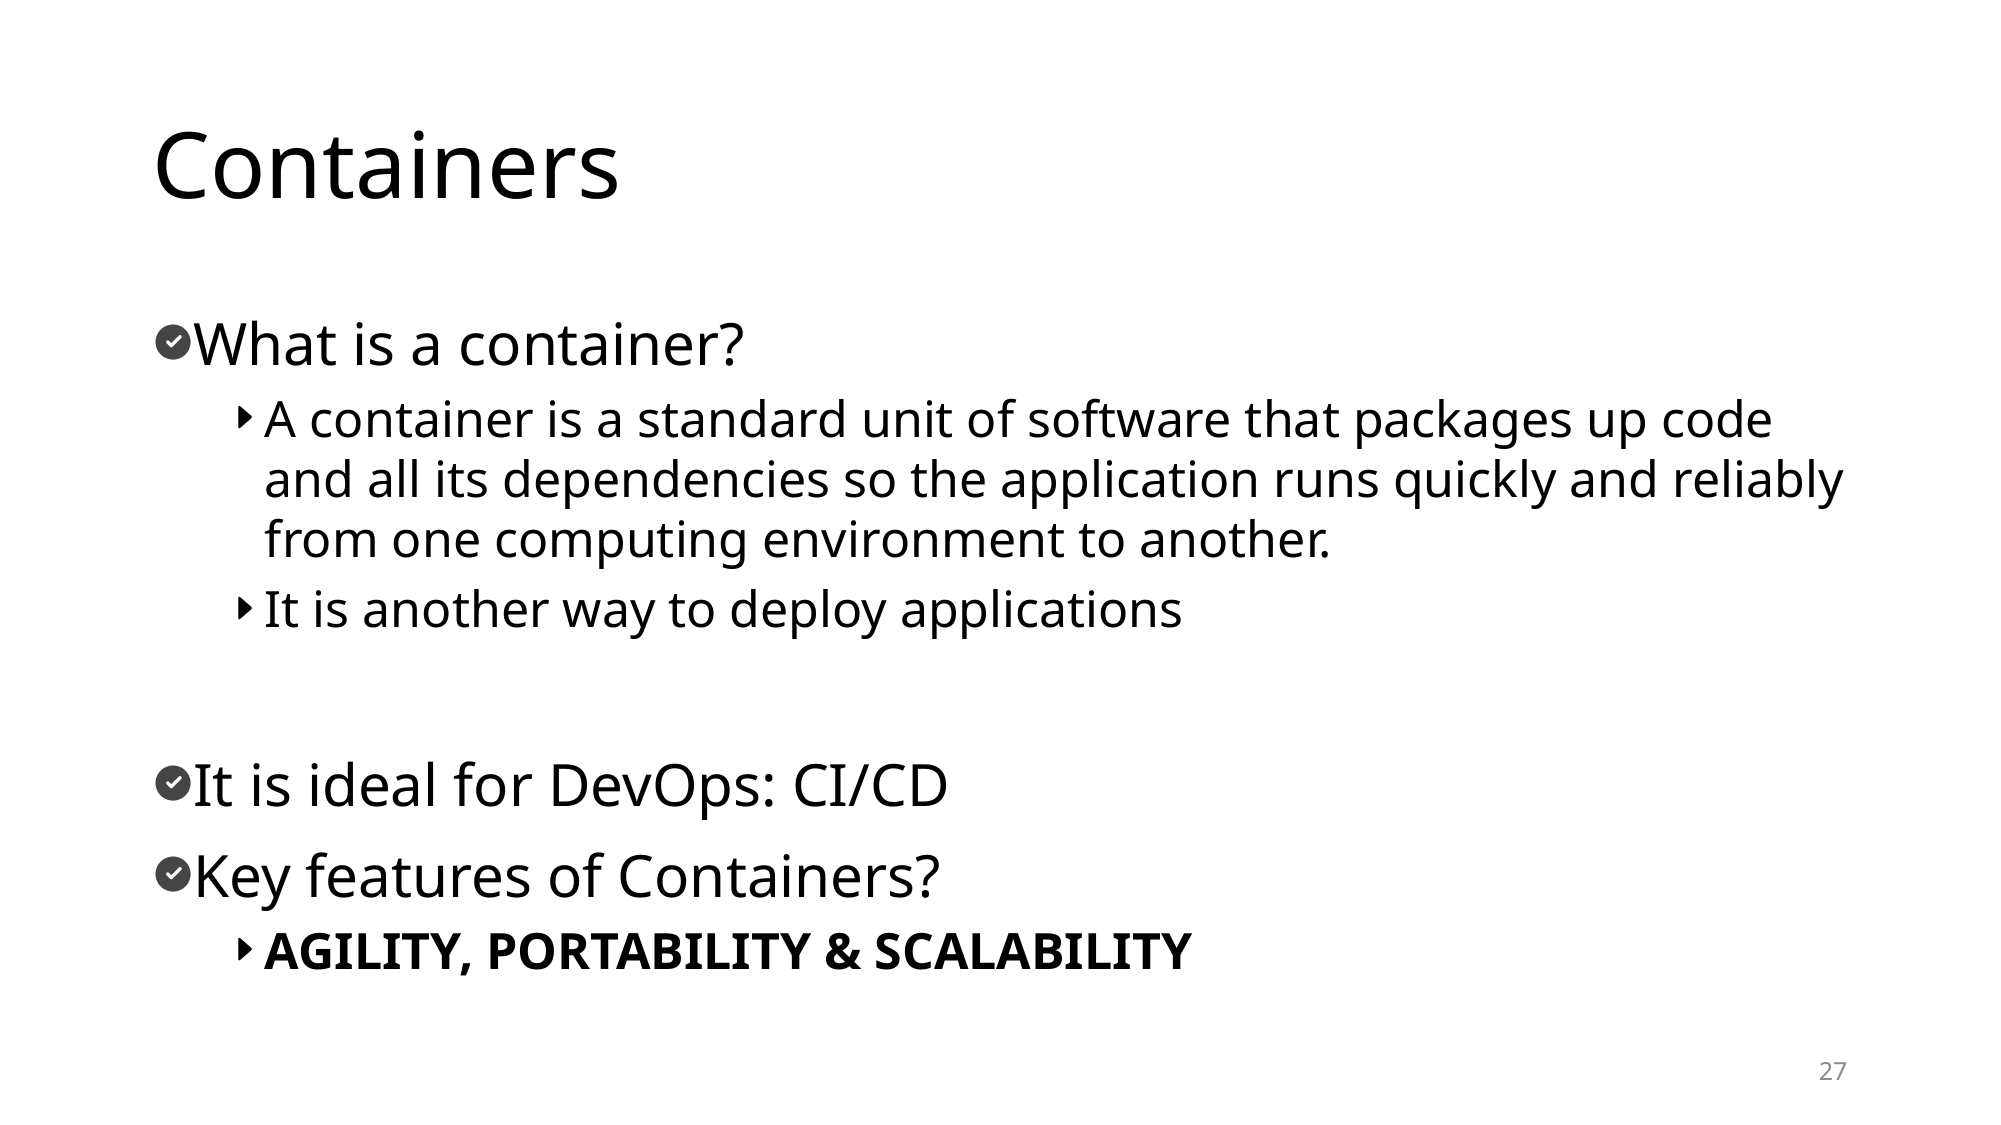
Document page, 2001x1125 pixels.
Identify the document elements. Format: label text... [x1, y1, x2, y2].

slide_number 27 [1412, 1042, 1863, 1103]
picture [227, 931, 263, 967]
picture [227, 590, 263, 626]
picture [152, 321, 194, 363]
picture [152, 762, 194, 804]
list What is a container? A container is a standard unit of software that packages up code and all its dependencies so the application runs quickly and reliably from one computing environment to another. It is another way to deploy applications It is ideal for DevOps: CI/CD Key features of Containers? AGILITY, PORTABILITY & SCALABILITY [137, 299, 1863, 1014]
picture [152, 853, 194, 895]
picture [227, 399, 263, 435]
title Containers [137, 59, 1863, 278]
